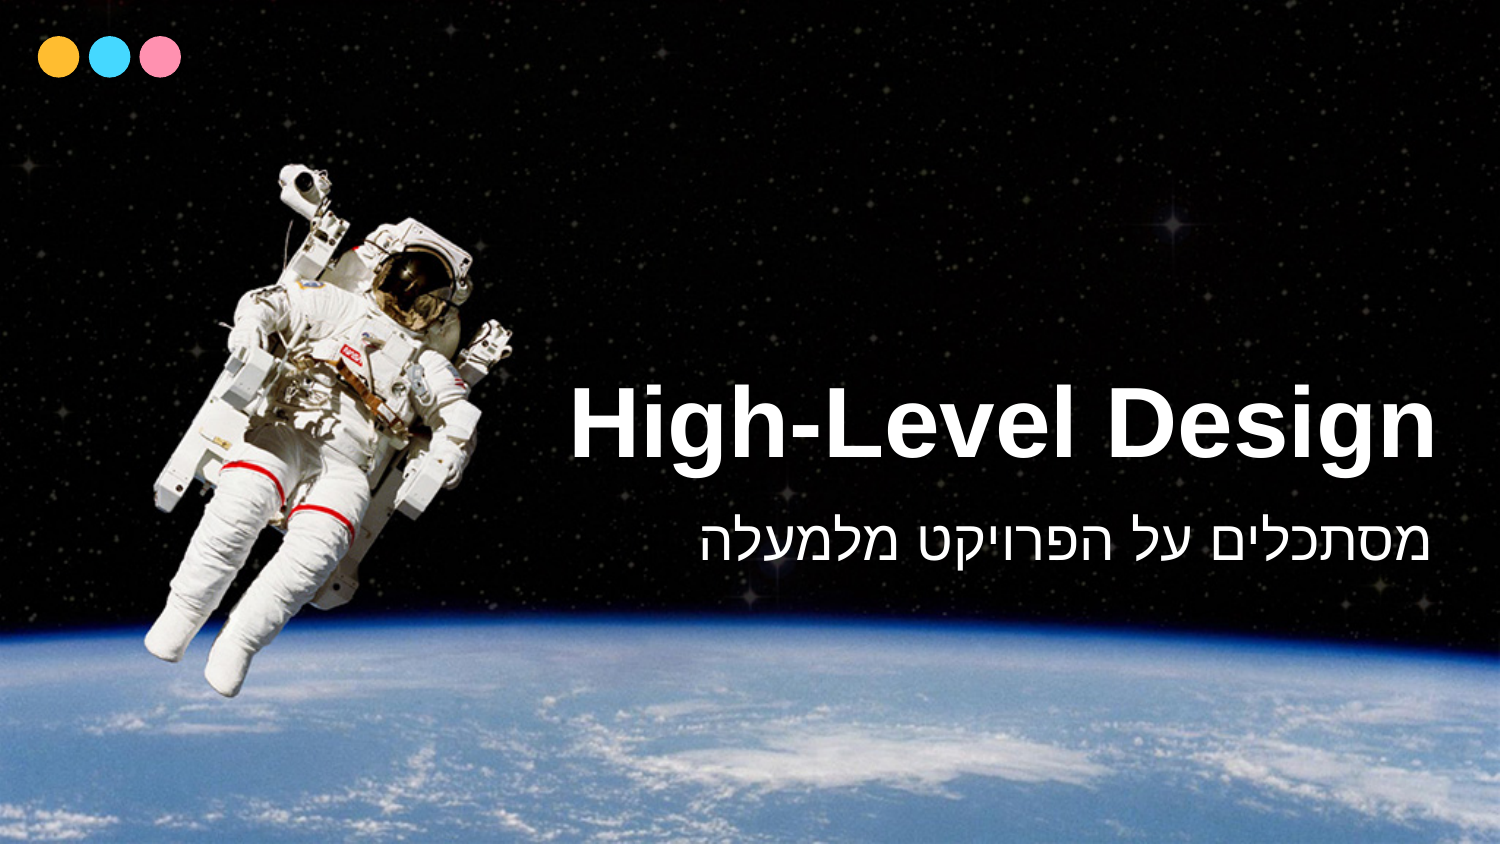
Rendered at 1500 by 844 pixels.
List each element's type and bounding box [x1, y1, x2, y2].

picture [0, 0, 1500, 844]
text_box [37, 35, 182, 78]
